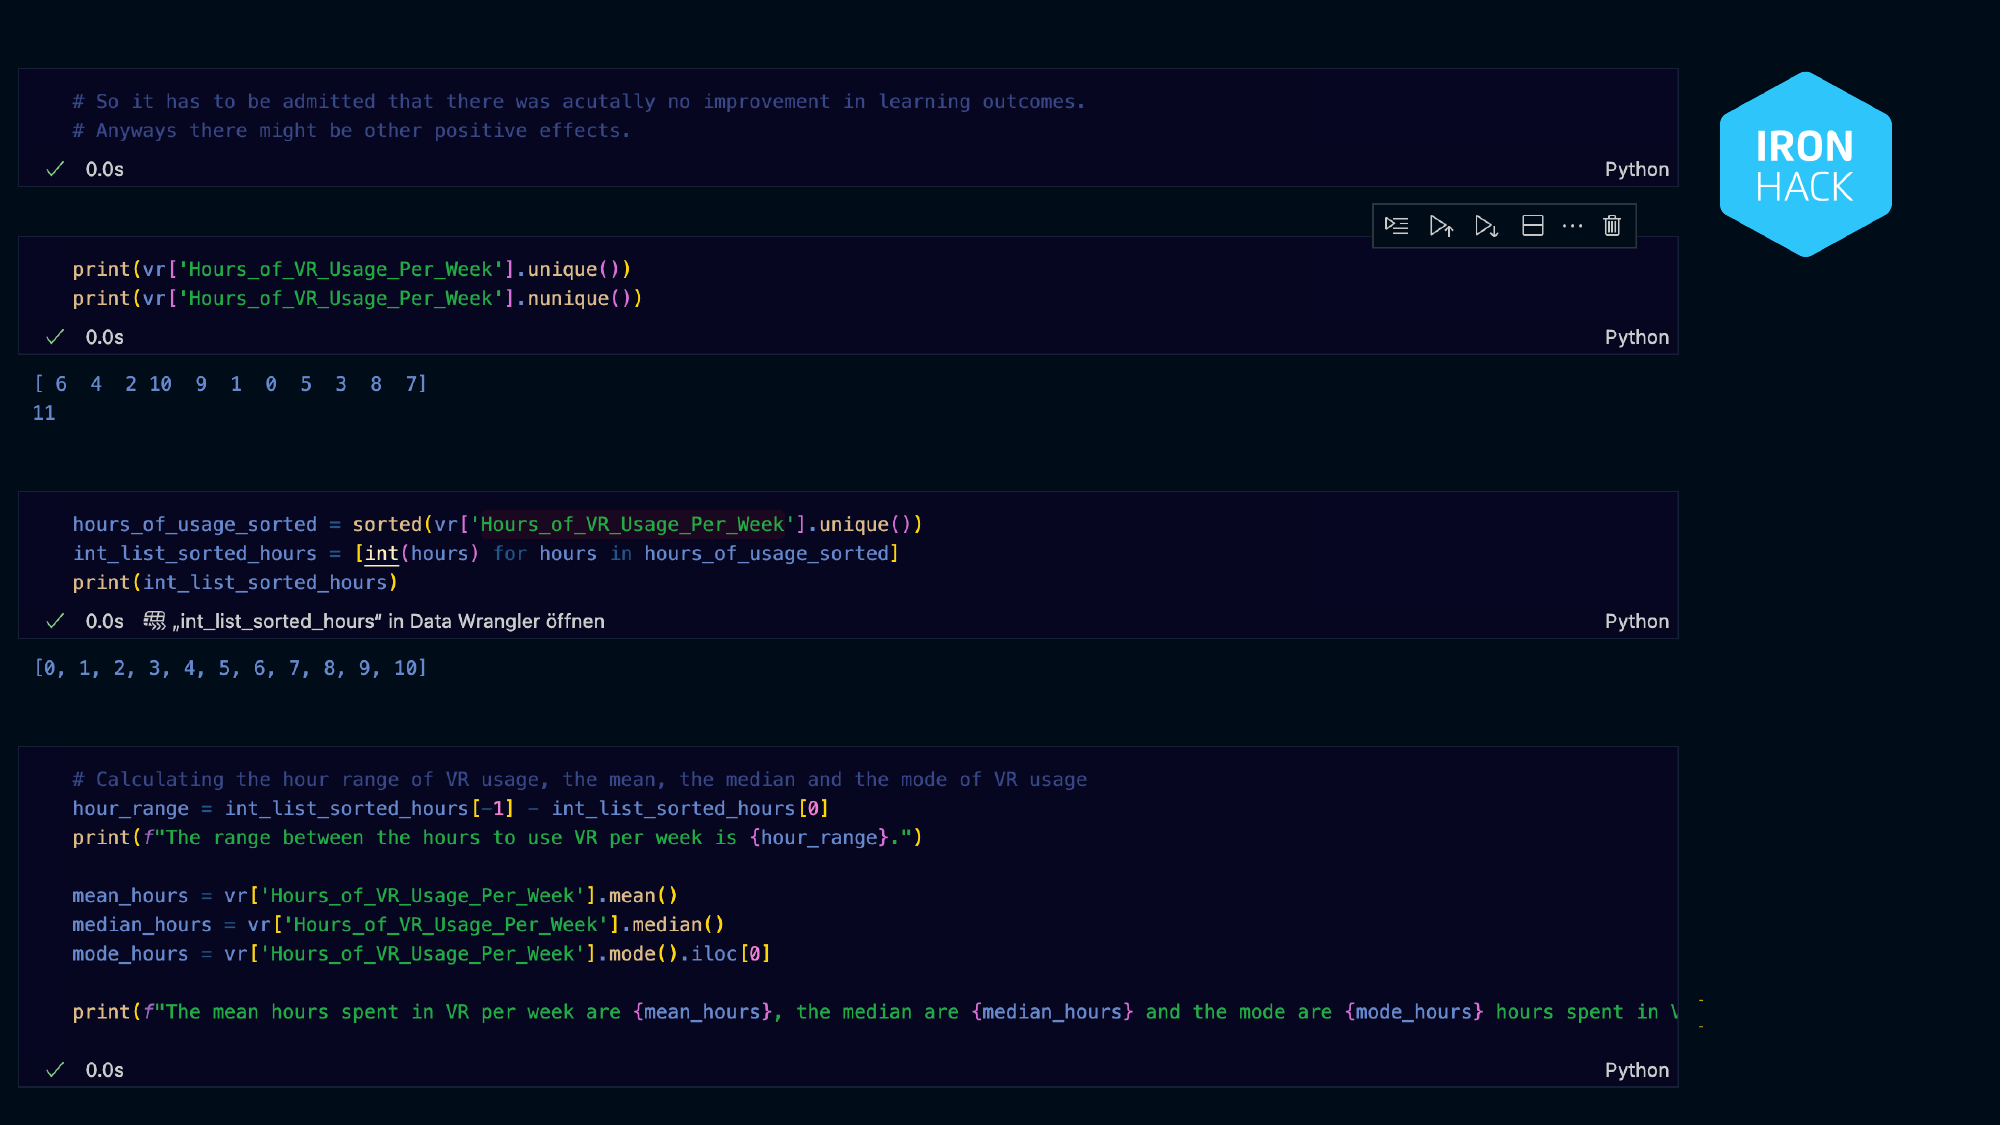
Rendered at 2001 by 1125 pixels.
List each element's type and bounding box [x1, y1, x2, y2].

picture [18, 35, 1935, 1090]
text_box [0, 0, 2000, 1125]
